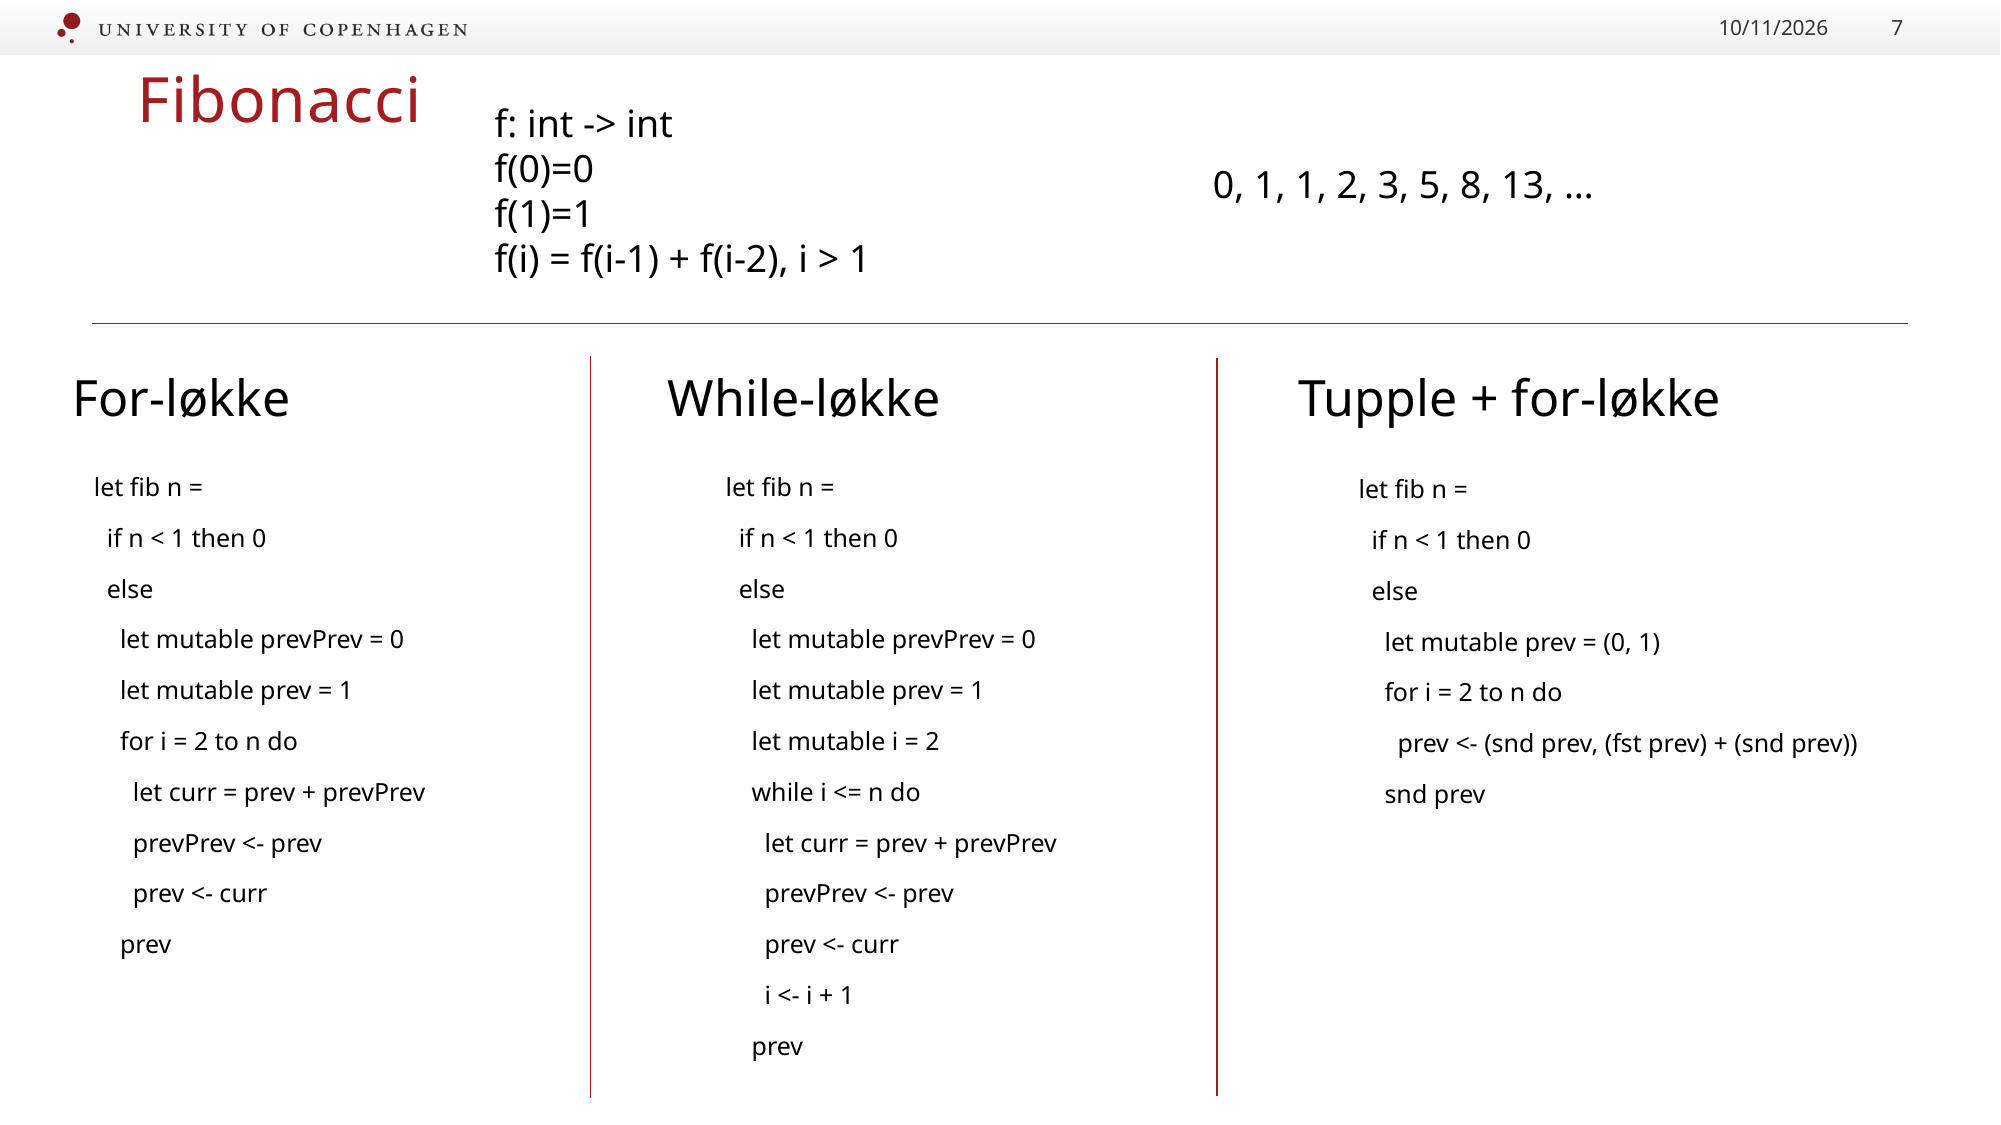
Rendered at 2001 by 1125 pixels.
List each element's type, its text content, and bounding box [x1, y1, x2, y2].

text_box While-løkke [653, 358, 956, 434]
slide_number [1694, 14, 1829, 43]
text_box let fib n = if n < 1 then 0 else let mutable prevPrev = 0 let mutable prev = 1 let mutable i = 2 while i <= n do let curr = prev + prevPrev prevPrev <- prev prev <- curr i <- i + 1 prev [710, 463, 1173, 1125]
text_box 0, 1, 1, 2, 3, 5, 8, 13, … [1198, 154, 1609, 214]
slide_number 7 [1840, 14, 1904, 43]
text_box let fib n = if n < 1 then 0 else let mutable prevPrev = 0 let mutable prev = 1 for i = 2 to n do let curr = prev + prevPrev prevPrev <- prev prev <- curr prev [78, 463, 576, 1099]
text_box Tupple + for-løkke [1283, 358, 1736, 434]
text_box For-løkke [57, 358, 323, 434]
text_box Fibonacci [137, 59, 1863, 126]
text_box let fib n = if n < 1 then 0 else let mutable prev = (0, 1) for i = 2 to n do prev <- (snd prev, (fst prev) + (snd prev)) snd prev [1343, 466, 2000, 831]
picture [92, 15, 475, 42]
text_box f: int -> int f(0)=0 f(1)=1 f(i) = f(i-1) + f(i-2), i > 1 [479, 92, 887, 288]
